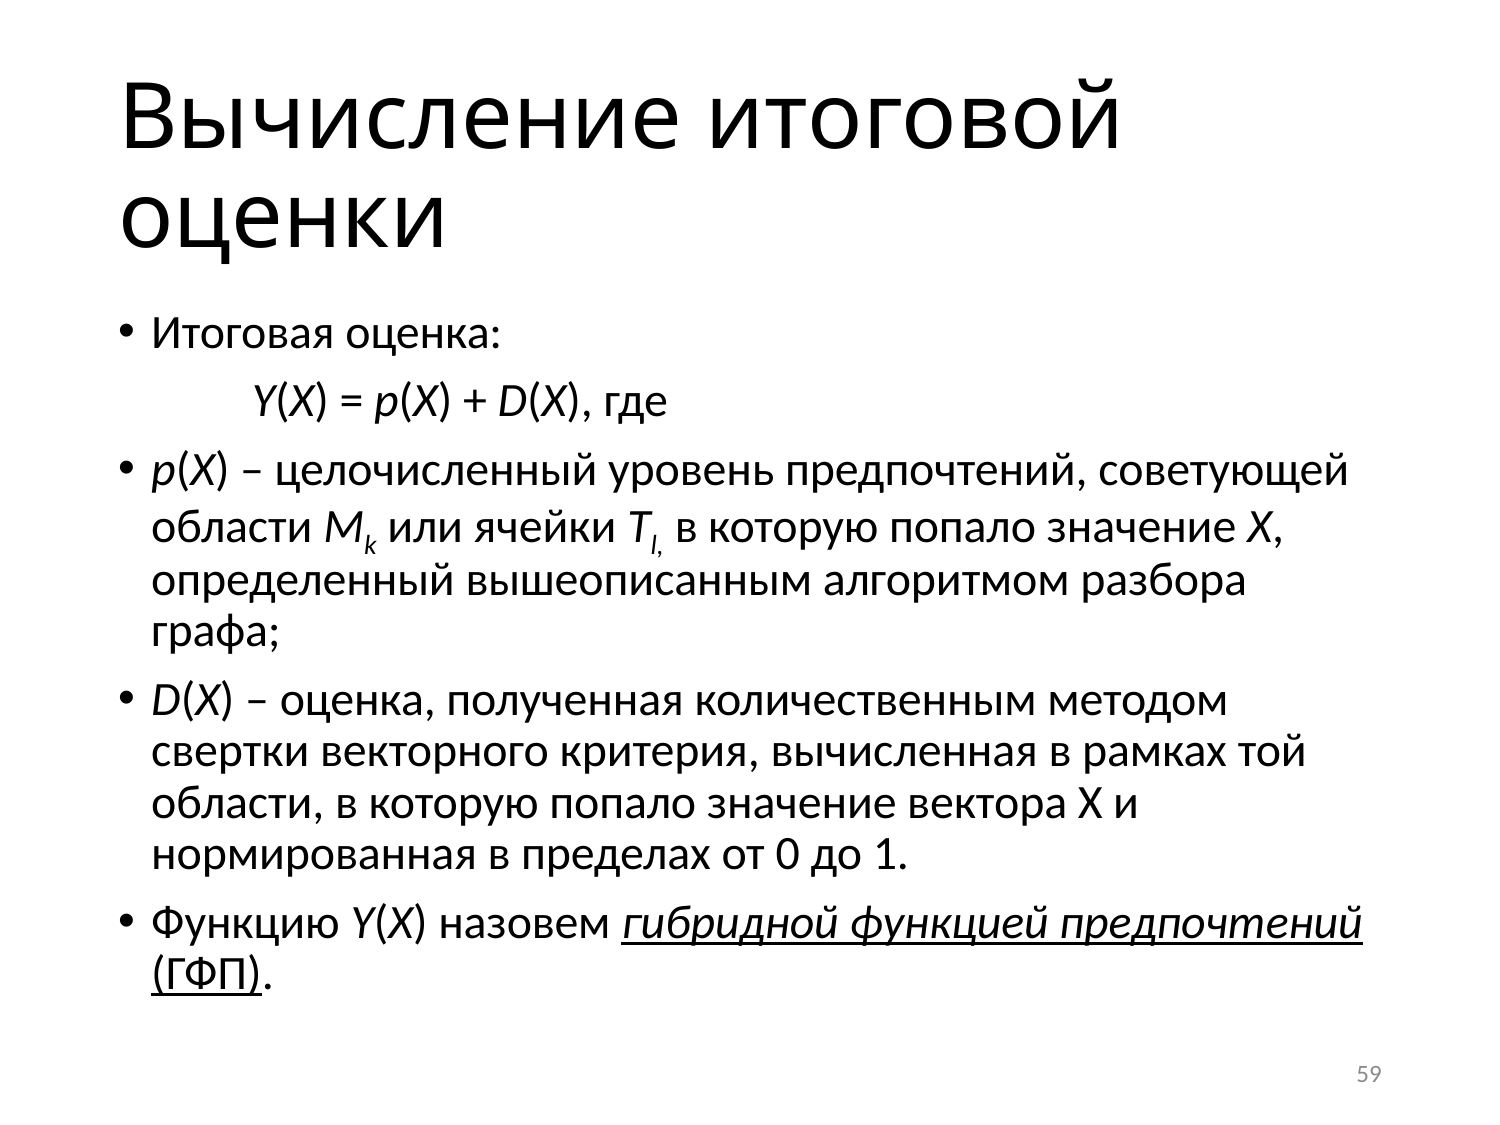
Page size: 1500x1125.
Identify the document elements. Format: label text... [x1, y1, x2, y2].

list Итоговая оценка: Y(X) = p(X) + D(X), где p(X) – целочисленный уровень предпочтений, советующей области Mk или ячейки Tl, в которую попало значение X, определенный вышеописанным алгоритмом разбора графа; D(X) – оценка, полученная количественным методом свертки векторного критерия, вычисленная в рамках той области, в которую попало значение вектора X и нормированная в пределах от 0 до 1. Функцию Y(X) назовем гибридной функцией предпочтений (ГФП). [103, 299, 1397, 1014]
slide_number 59 [1059, 1042, 1397, 1103]
title Вычисление итоговой оценки [103, 59, 1397, 278]
